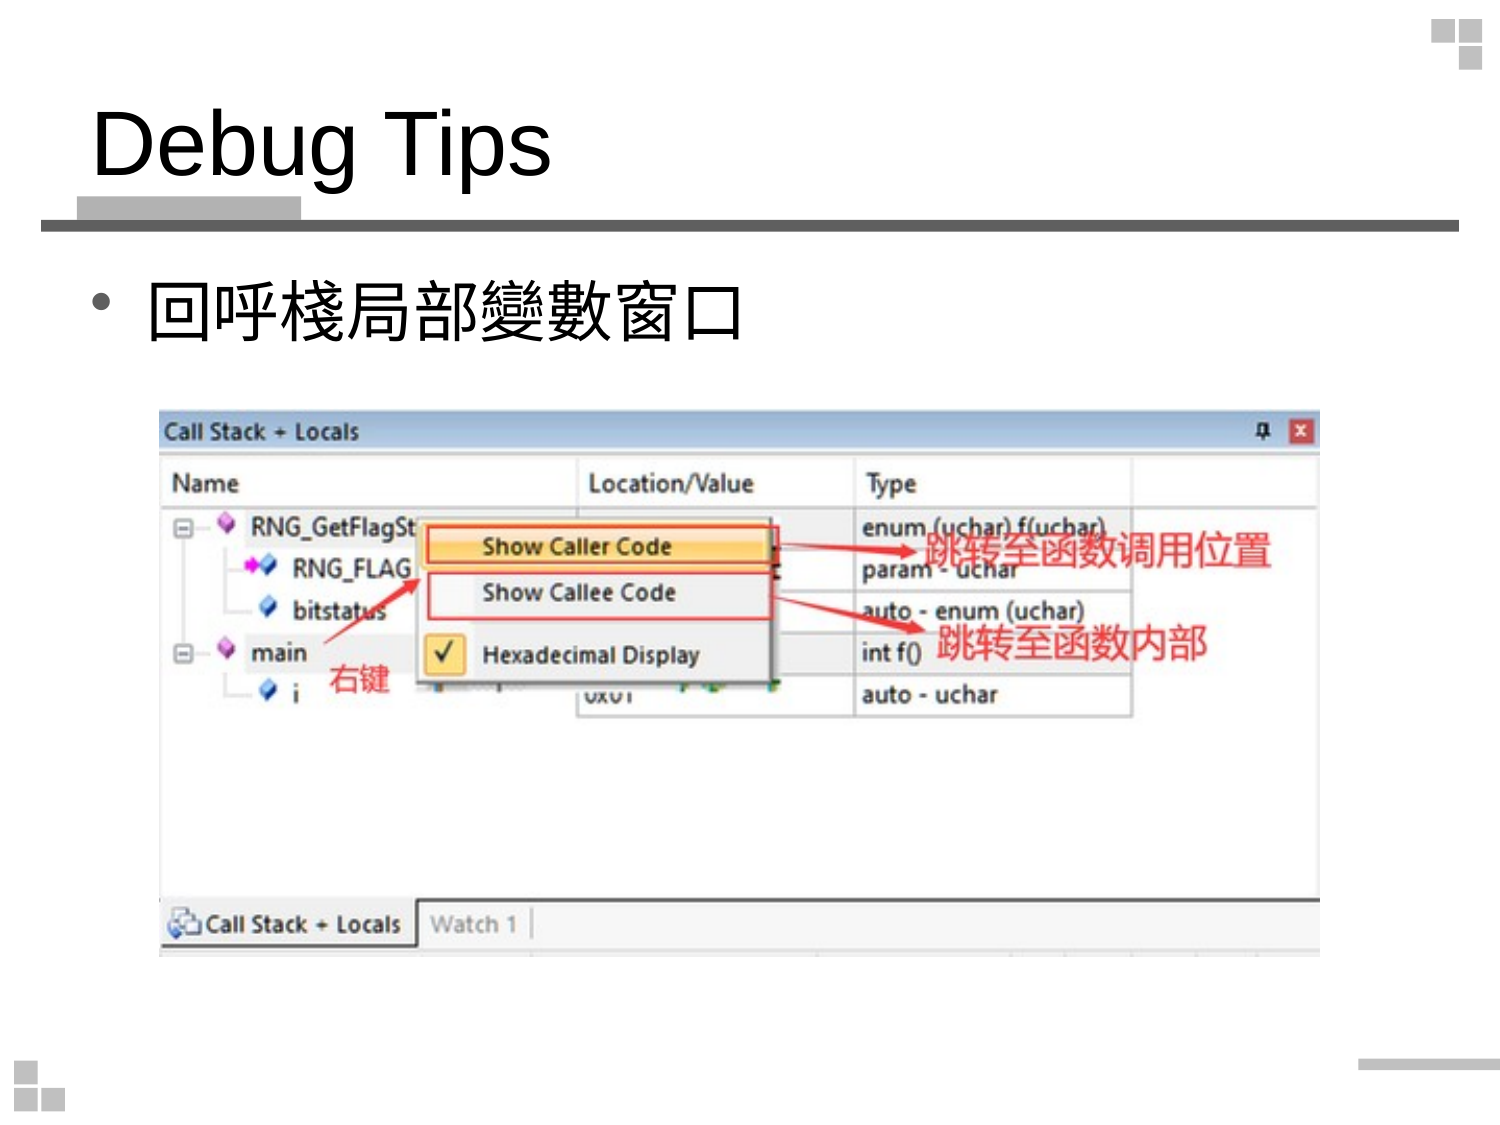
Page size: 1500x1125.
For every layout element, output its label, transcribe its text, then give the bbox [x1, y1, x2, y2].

list 回呼棧局部變數窗口 [75, 262, 1425, 1005]
picture [159, 408, 1320, 957]
title Debug Tips [75, 45, 1425, 233]
